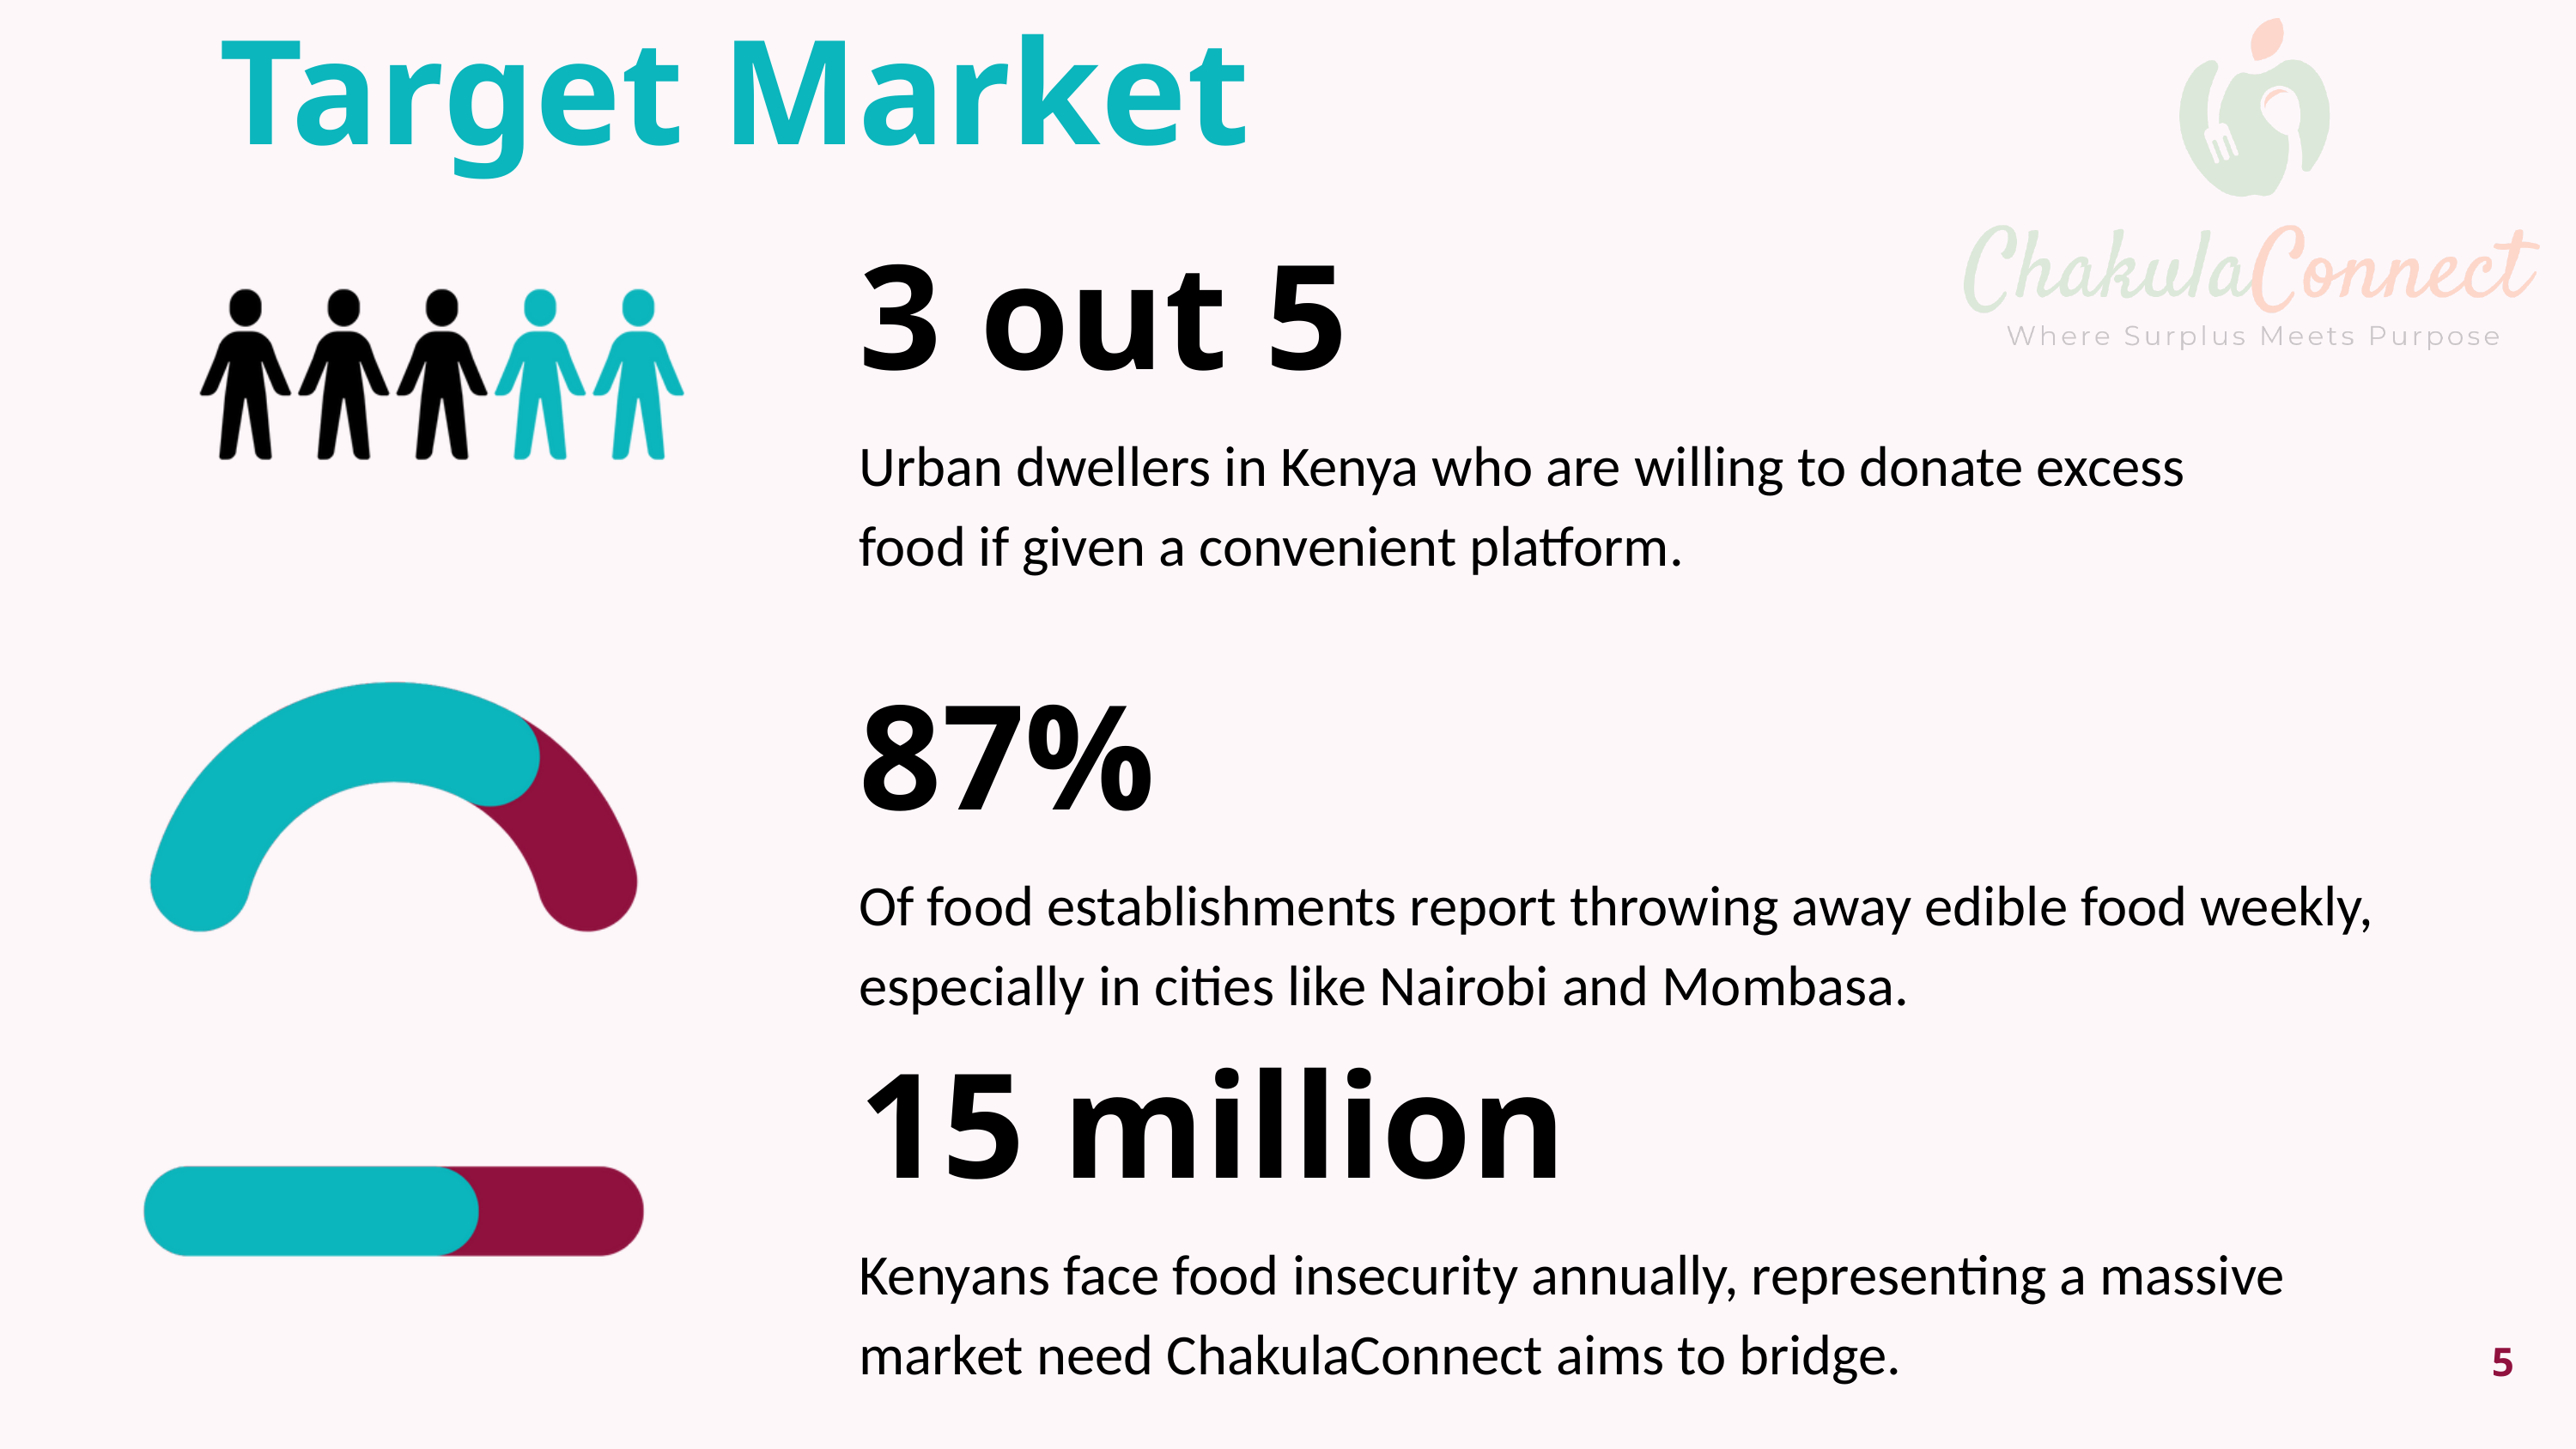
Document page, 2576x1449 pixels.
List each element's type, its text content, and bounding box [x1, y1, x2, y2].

picture [1964, 18, 2540, 352]
text_box 5 [2401, 1335, 2514, 1385]
picture [94, 1117, 695, 1307]
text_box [859, 224, 2287, 580]
picture [94, 632, 694, 982]
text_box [859, 664, 2515, 1021]
text_box Target Market [219, 0, 1499, 174]
picture [149, 239, 734, 511]
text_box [859, 1033, 2362, 1389]
